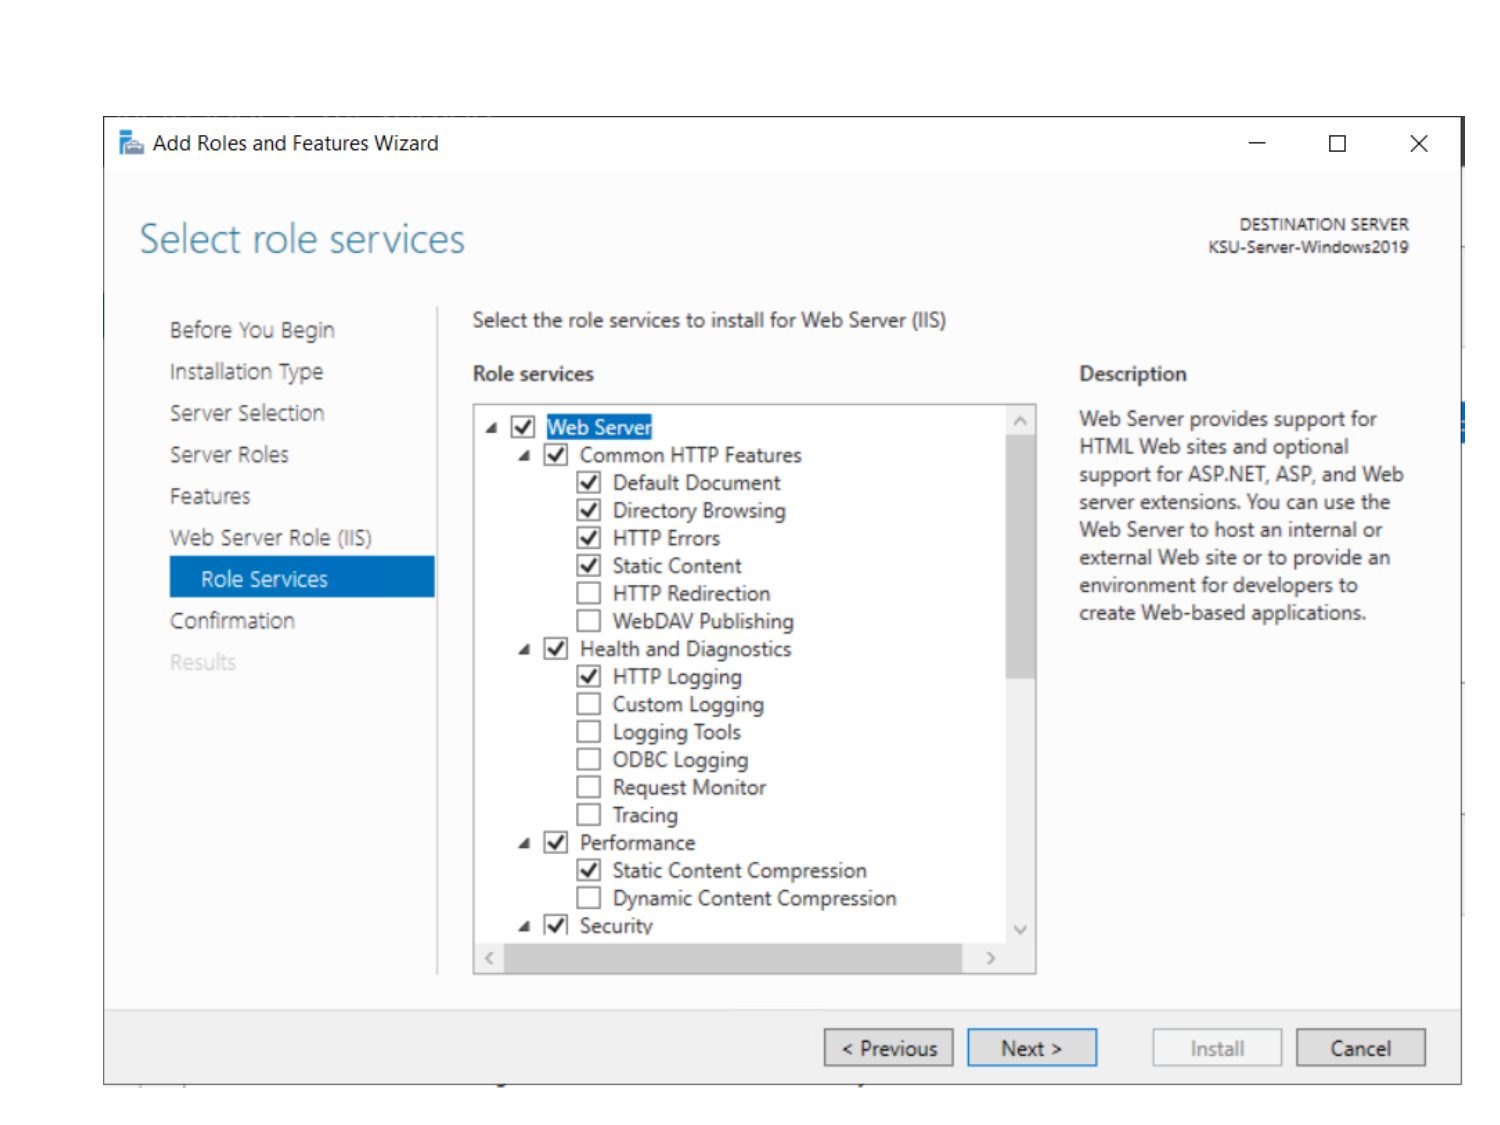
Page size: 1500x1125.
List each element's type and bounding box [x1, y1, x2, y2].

list [103, 116, 1465, 1088]
